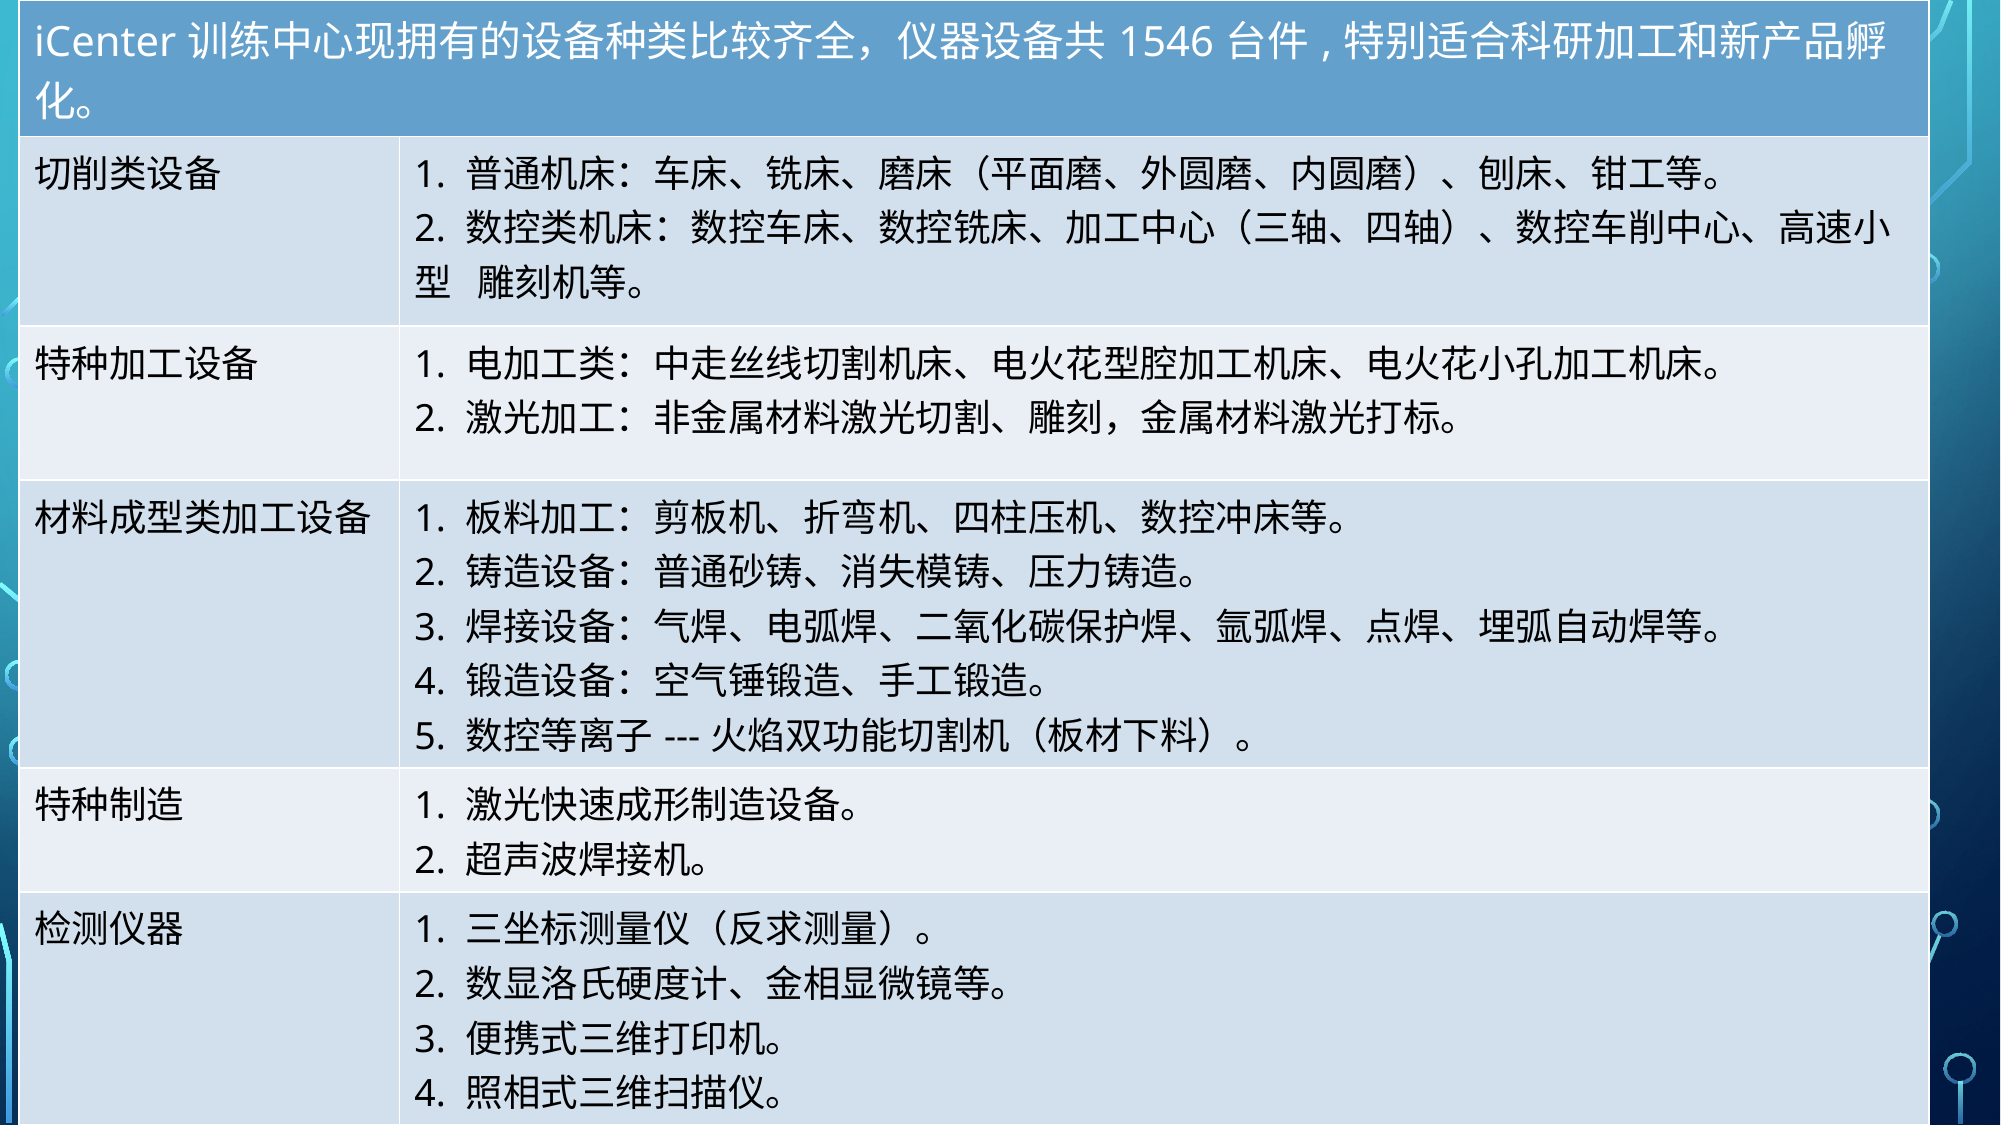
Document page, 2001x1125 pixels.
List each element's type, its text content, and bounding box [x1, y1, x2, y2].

table_cell 1. 普通机床：车床、铣床、磨床（平面磨、外圆磨、内圆磨）、刨床、钳工等。 2. 数控类机床：数控车床、数控铣床、加工中心（三轴、四轴）、数控车削中心、高速小型 雕刻机等。 [400, 137, 1928, 325]
table_cell 特种制造 [20, 769, 399, 891]
table_cell 1. 三坐标测量仪（反求测量）。 2. 数显洛氏硬度计、金相显微镜等。 3. 便携式三维打印机。 4. 照相式三维扫描仪。 [400, 893, 1928, 1124]
table_cell 1. 板料加工：剪板机、折弯机、四柱压机、数控冲床等。 2. 铸造设备：普通砂铸、消失模铸、压力铸造。 3. 焊接设备：气焊、电弧焊、二氧化碳保护焊、氩弧焊、点焊、埋弧自动焊等。 4. 锻造设备：空气锤锻造、手工锻造。 5. 数控等离子---火焰双功能切割机（板材下料）。 [400, 481, 1928, 767]
table_cell 切削类设备 [20, 137, 399, 325]
table_header iCenter训练中心现拥有的设备种类比较齐全，仪器设备共1546台件,特别适合科研加工和新产品孵化。 [20, 1, 1928, 136]
table_cell 1. 激光快速成形制造设备。 2. 超声波焊接机。 [400, 769, 1928, 891]
table_cell 材料成型类加工设备 [20, 481, 399, 767]
table_cell 特种加工设备 [20, 327, 399, 479]
table_cell 检测仪器 [20, 893, 399, 1124]
table_cell 1. 电加工类：中走丝线切割机床、电火花型腔加工机床、电火花小孔加工机床。 2. 激光加工：非金属材料激光切割、雕刻，金属材料激光打标。 [400, 327, 1928, 479]
